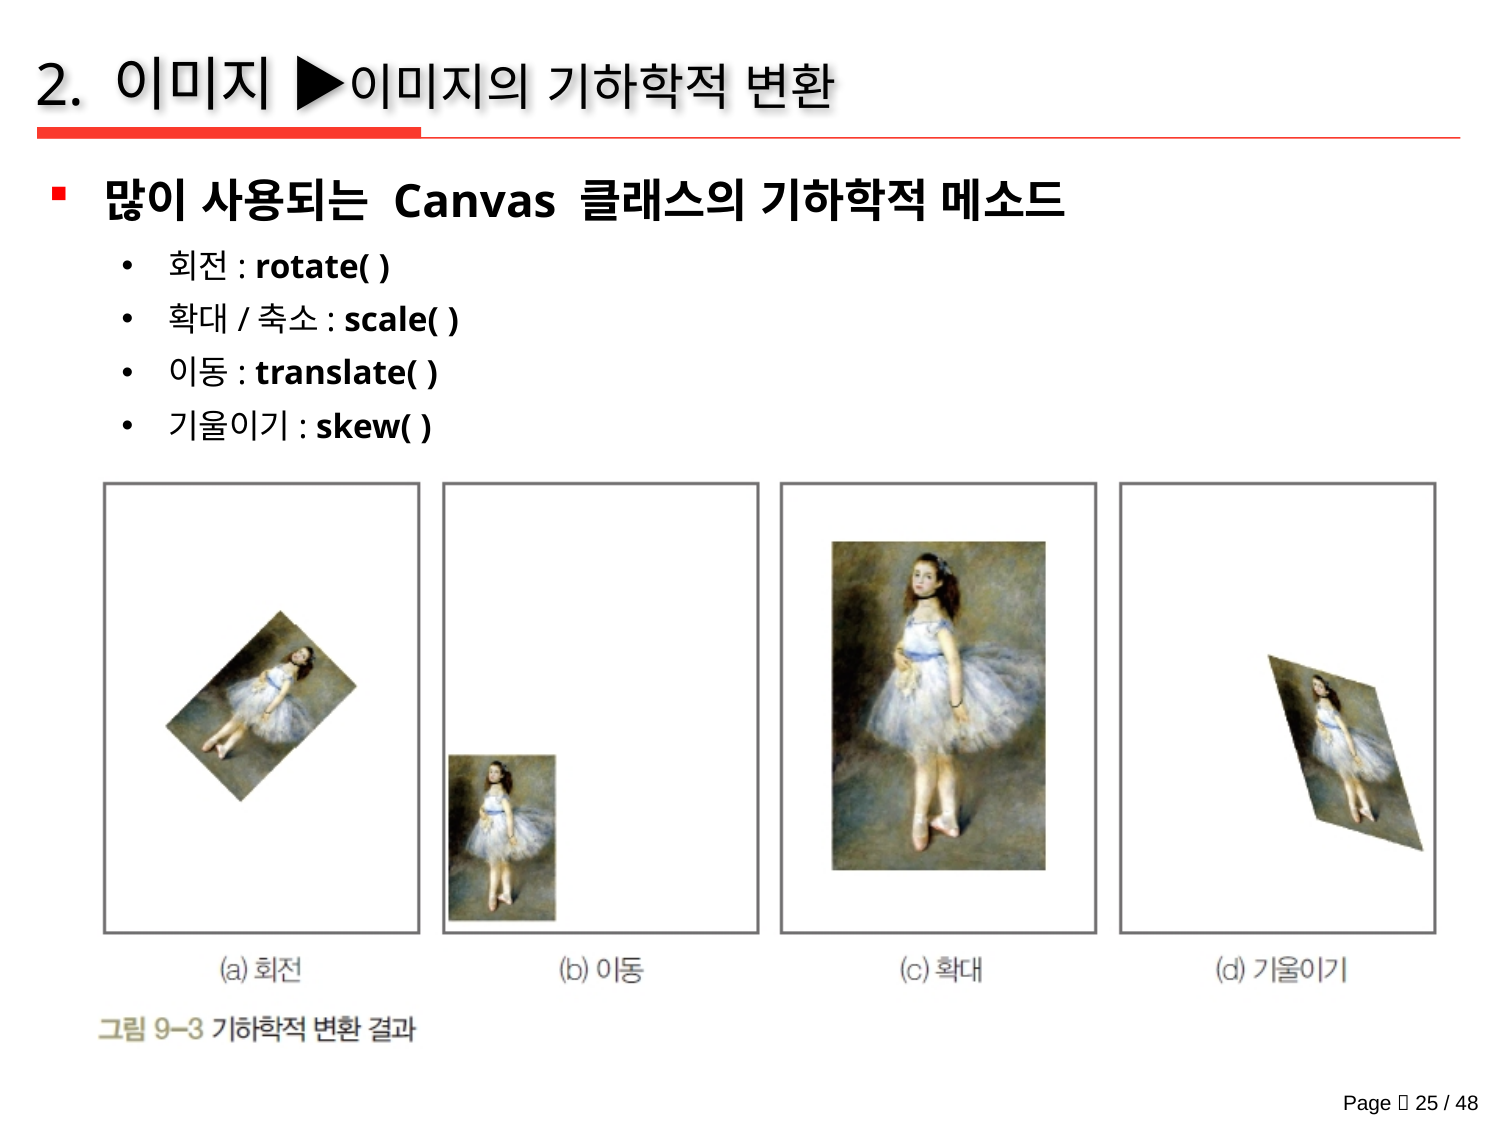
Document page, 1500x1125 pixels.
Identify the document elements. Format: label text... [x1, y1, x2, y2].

list 많이 사용되는 Canvas 클래스의 기하학적 메소드 회전: rotate( ) 확대/축소: scale( ) 이동: translate( ) 기울이기: skew( ) [48, 171, 1448, 880]
picture [97, 476, 1444, 1049]
title 2. 이미지 ▶이미지의 기하학적 변환 [35, 47, 1434, 142]
